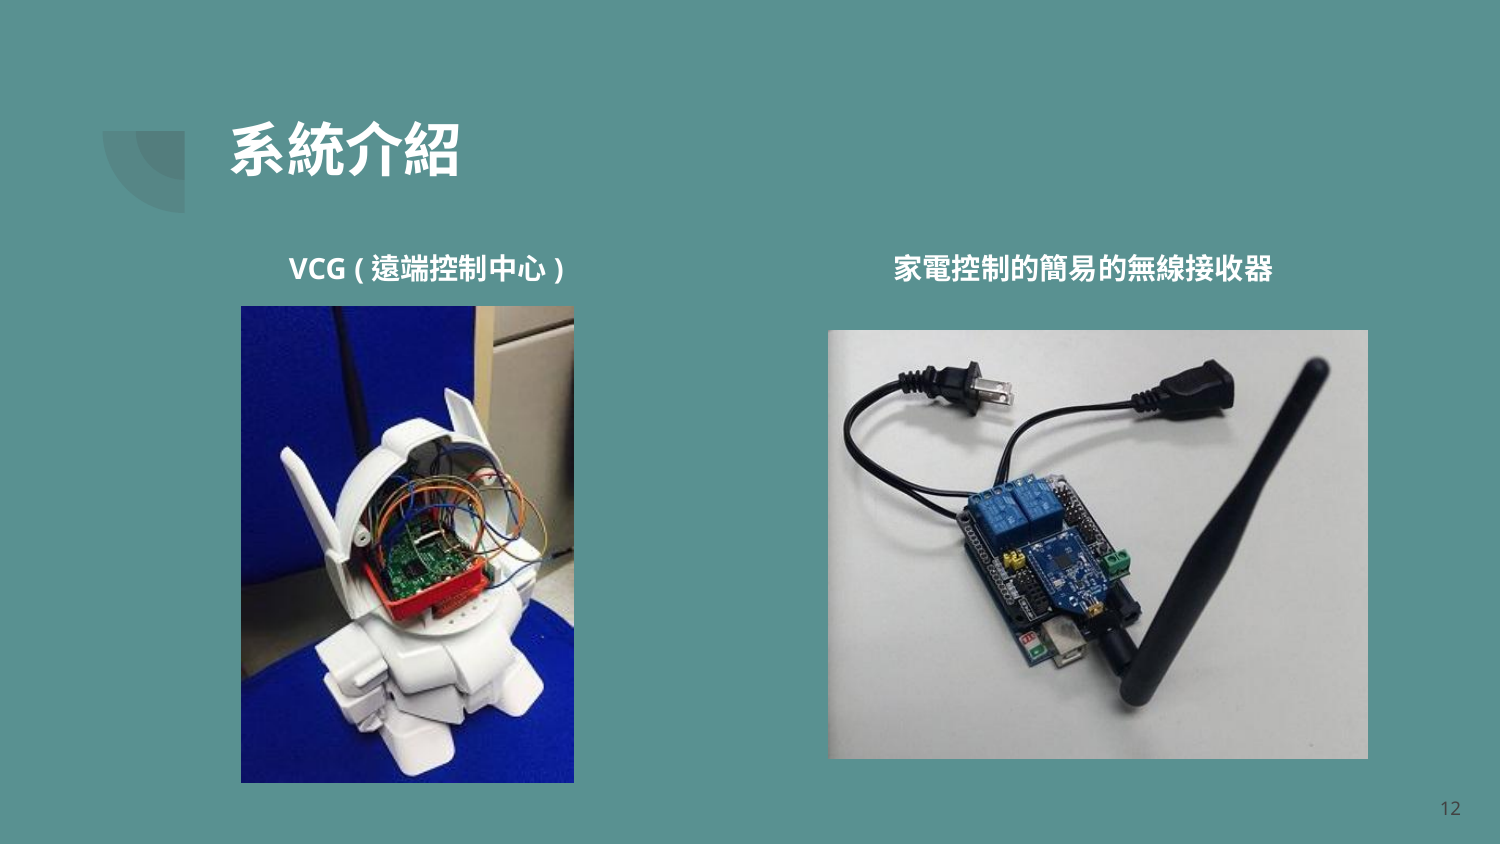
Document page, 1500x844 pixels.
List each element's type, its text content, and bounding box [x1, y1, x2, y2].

picture [241, 306, 574, 783]
title 系統介紹 [213, 98, 1368, 230]
list VCG (遠端控制中心) 家電控制的簡易的無線接收器 [213, 230, 1368, 744]
picture [828, 330, 1368, 759]
slide_number ‹#› [1386, 777, 1477, 842]
